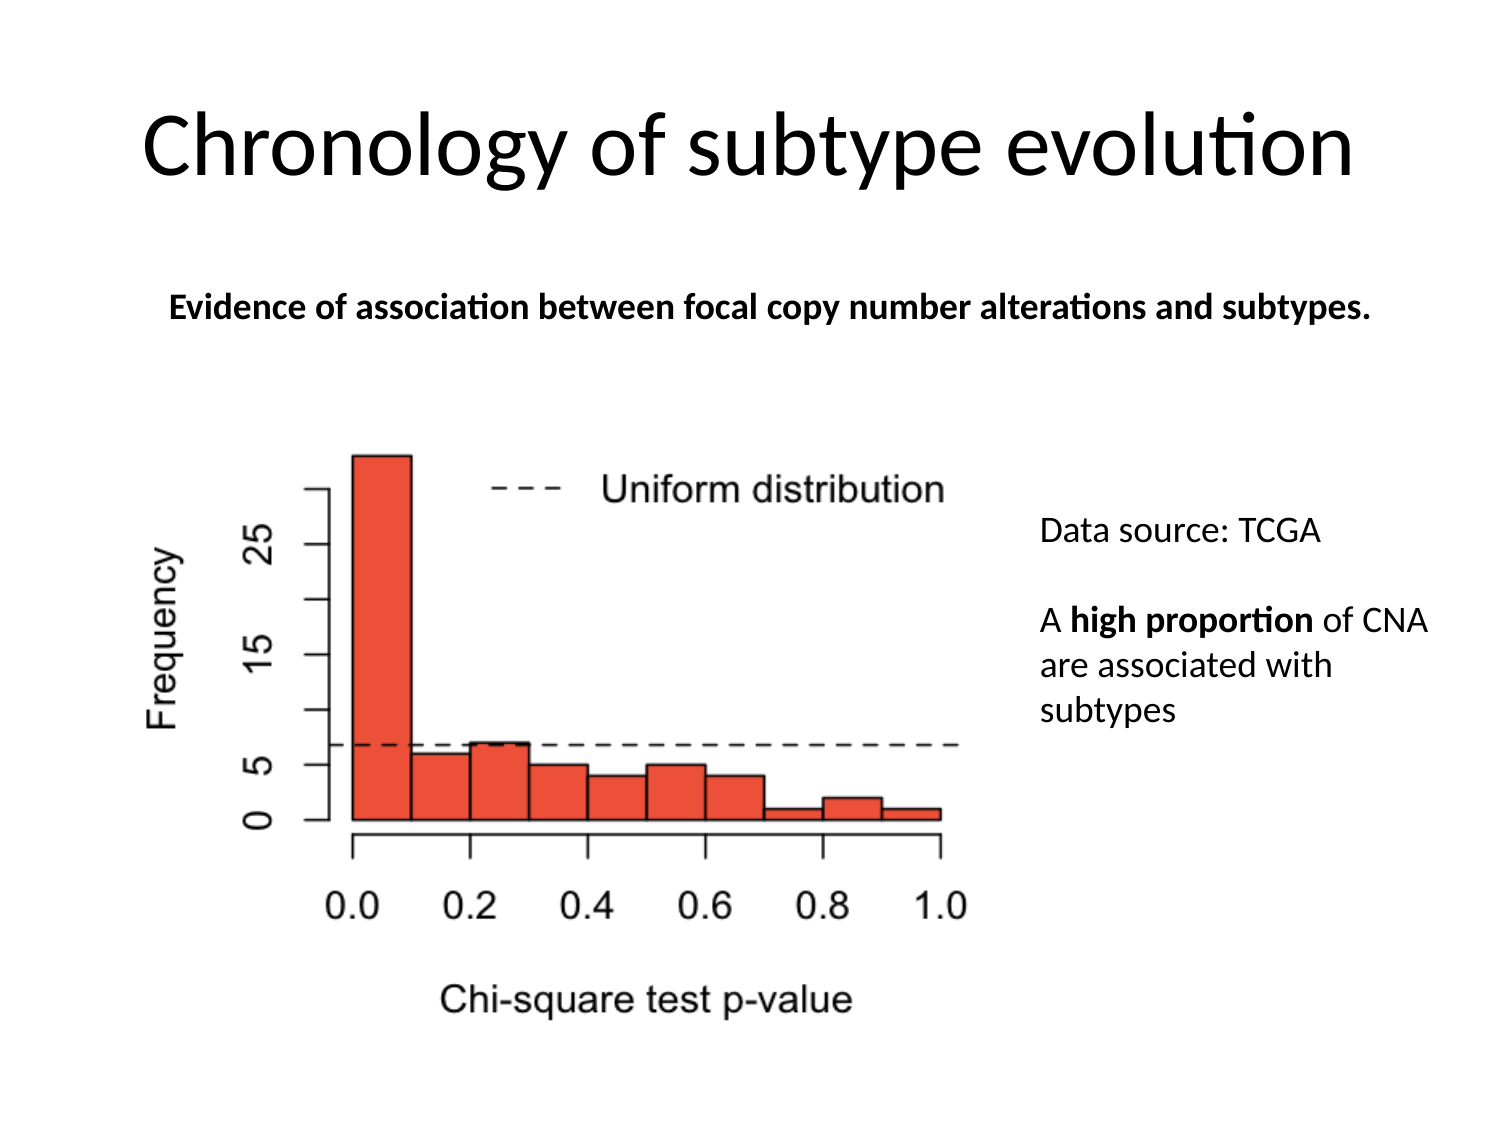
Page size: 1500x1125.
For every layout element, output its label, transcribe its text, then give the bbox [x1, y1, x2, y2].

text_box Evidence of association between focal copy number alterations and subtypes. [154, 274, 1397, 380]
title Chronology of subtype evolution [75, 45, 1425, 233]
picture [137, 437, 979, 1023]
text_box Data source: TCGA A high proportion of CNA are associated with subtypes [1024, 497, 1475, 737]
